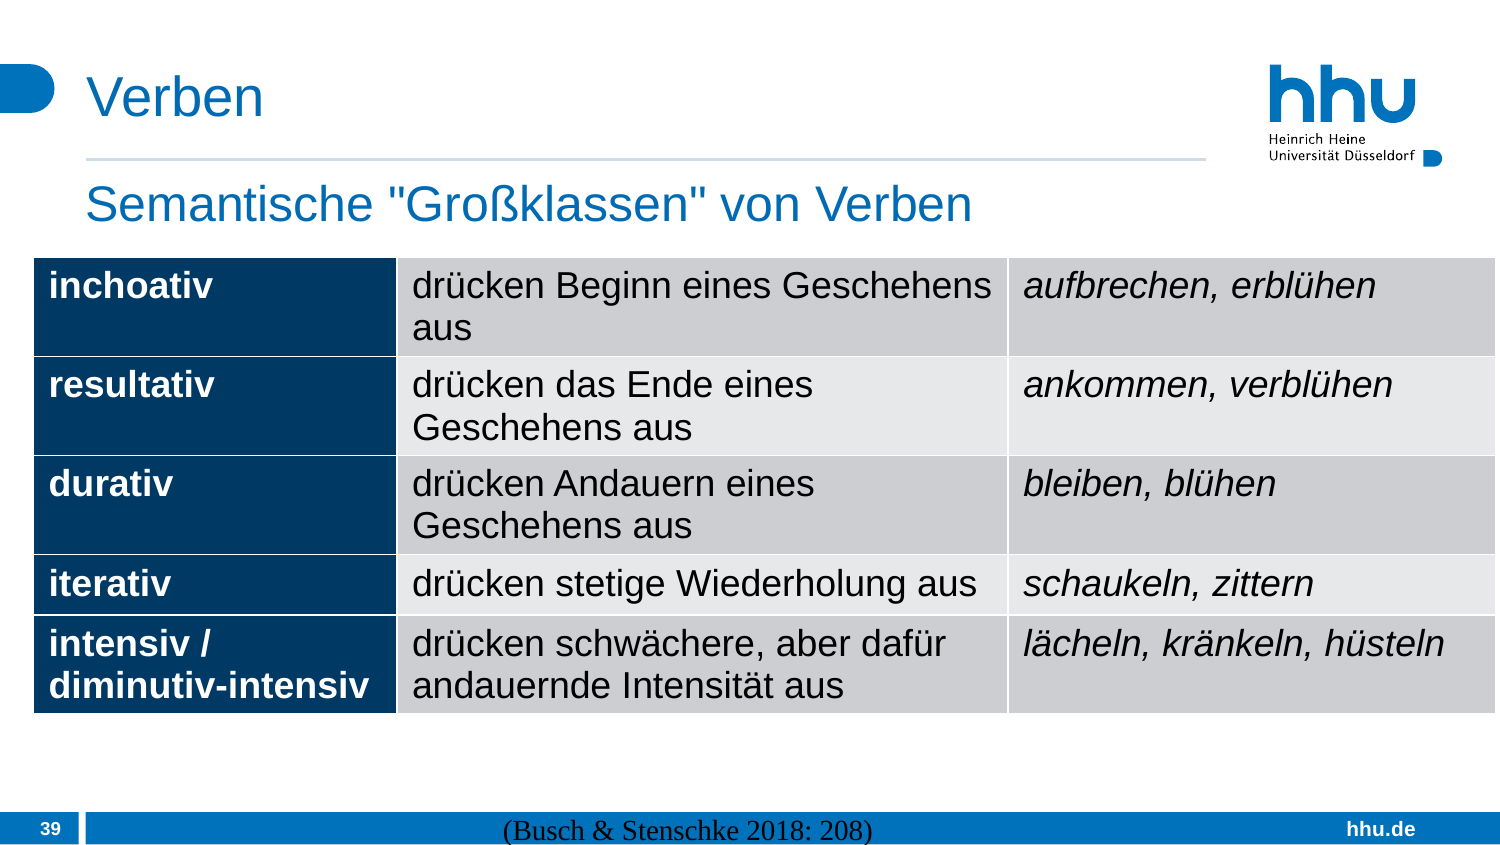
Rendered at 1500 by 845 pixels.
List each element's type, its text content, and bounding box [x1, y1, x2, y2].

table_header drücken Beginn eines Geschehens aus [398, 258, 1007, 356]
table_header inchoativ [34, 258, 396, 356]
table_cell lächeln, kränkeln, hüsteln [1009, 616, 1495, 713]
footer (Busch & Stenschke 2018: 208) [103, 816, 1273, 841]
table_cell resultativ [34, 357, 396, 455]
table_cell drücken stetige Wiederholung aus [398, 555, 1007, 614]
table_cell intensiv / diminutiv-intensiv [34, 616, 396, 713]
table_header aufbrechen, erblühen [1009, 258, 1495, 356]
table_cell drücken Andauern eines Geschehens aus [398, 456, 1007, 554]
table_cell ankommen, verblühen [1009, 357, 1495, 455]
table_cell drücken schwächere, aber dafür andauernde Intensität aus [398, 616, 1007, 713]
table_cell drücken das Ende eines Geschehens aus [398, 357, 1007, 455]
title Verben [86, 54, 1207, 129]
table_cell schaukeln, zittern [1009, 555, 1495, 614]
table_cell iterativ [34, 555, 396, 614]
table_cell bleiben, blühen [1009, 456, 1495, 554]
table_cell durativ [34, 456, 396, 554]
slide_number 39 [5, 816, 62, 841]
list Semantische "Großklassen" von Verben [85, 178, 1415, 232]
